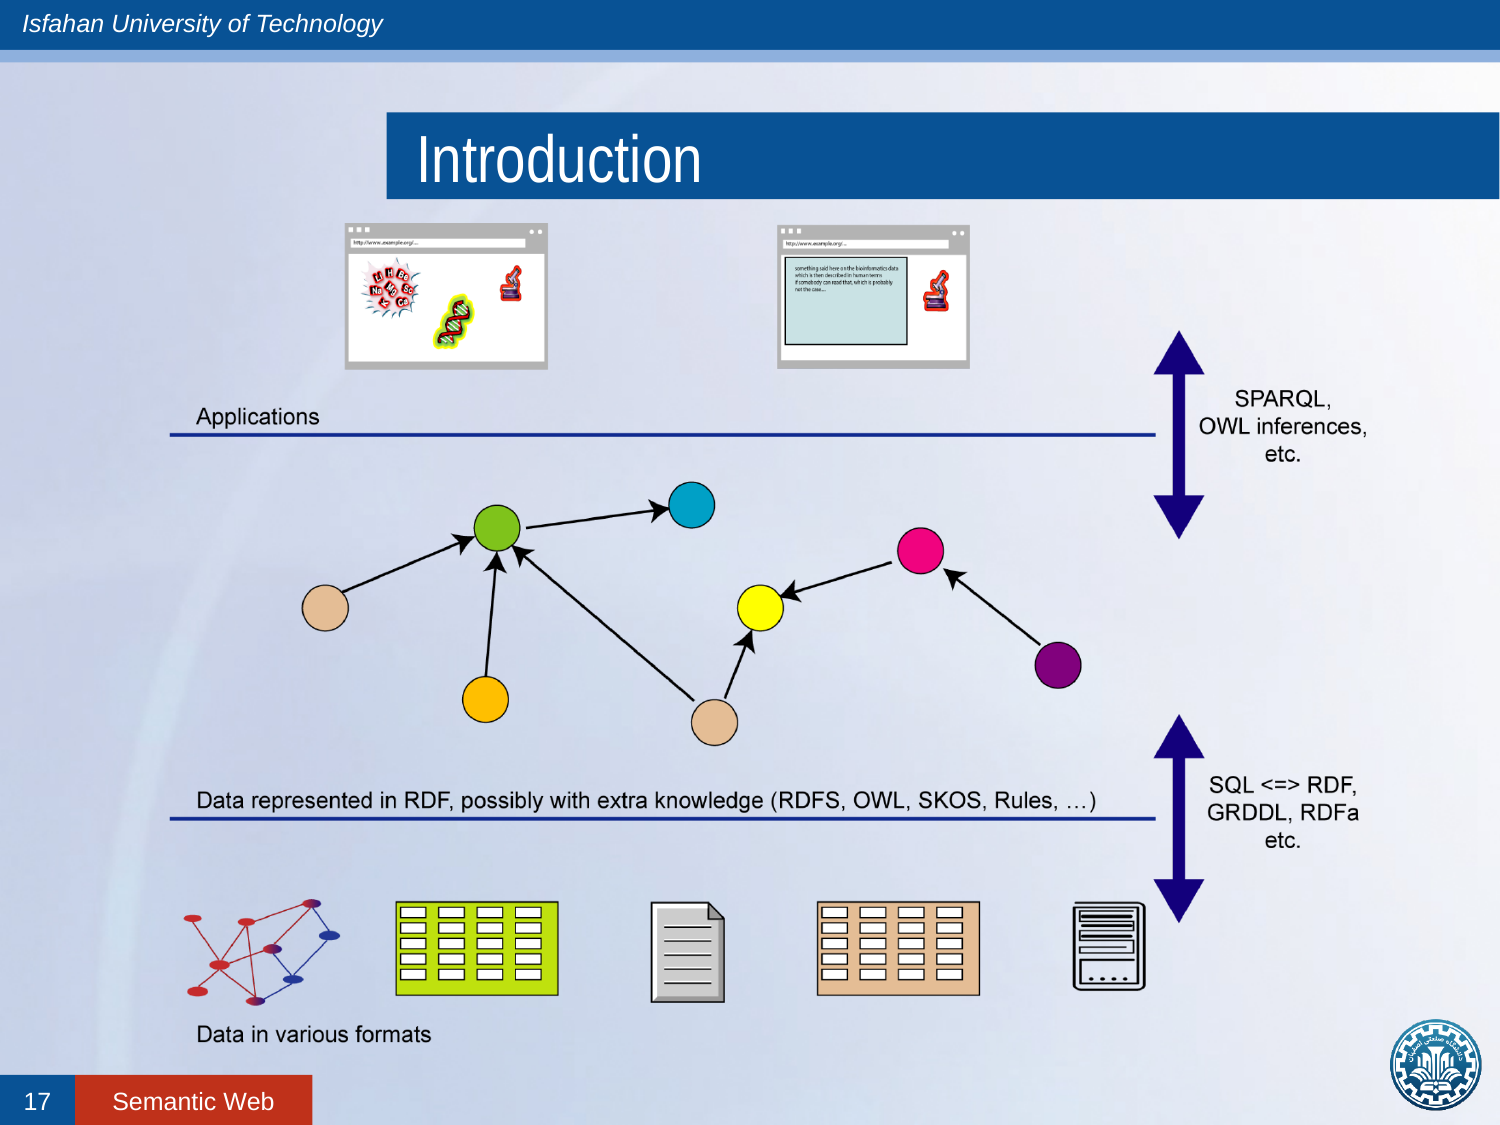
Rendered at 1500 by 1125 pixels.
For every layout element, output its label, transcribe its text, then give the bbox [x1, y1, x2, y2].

slide_number 17 [0, 1074, 75, 1125]
title Introduction [386, 111, 1500, 200]
footer Semantic Web [75, 1074, 313, 1125]
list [162, 222, 1368, 1050]
picture [0, 63, 1500, 1125]
